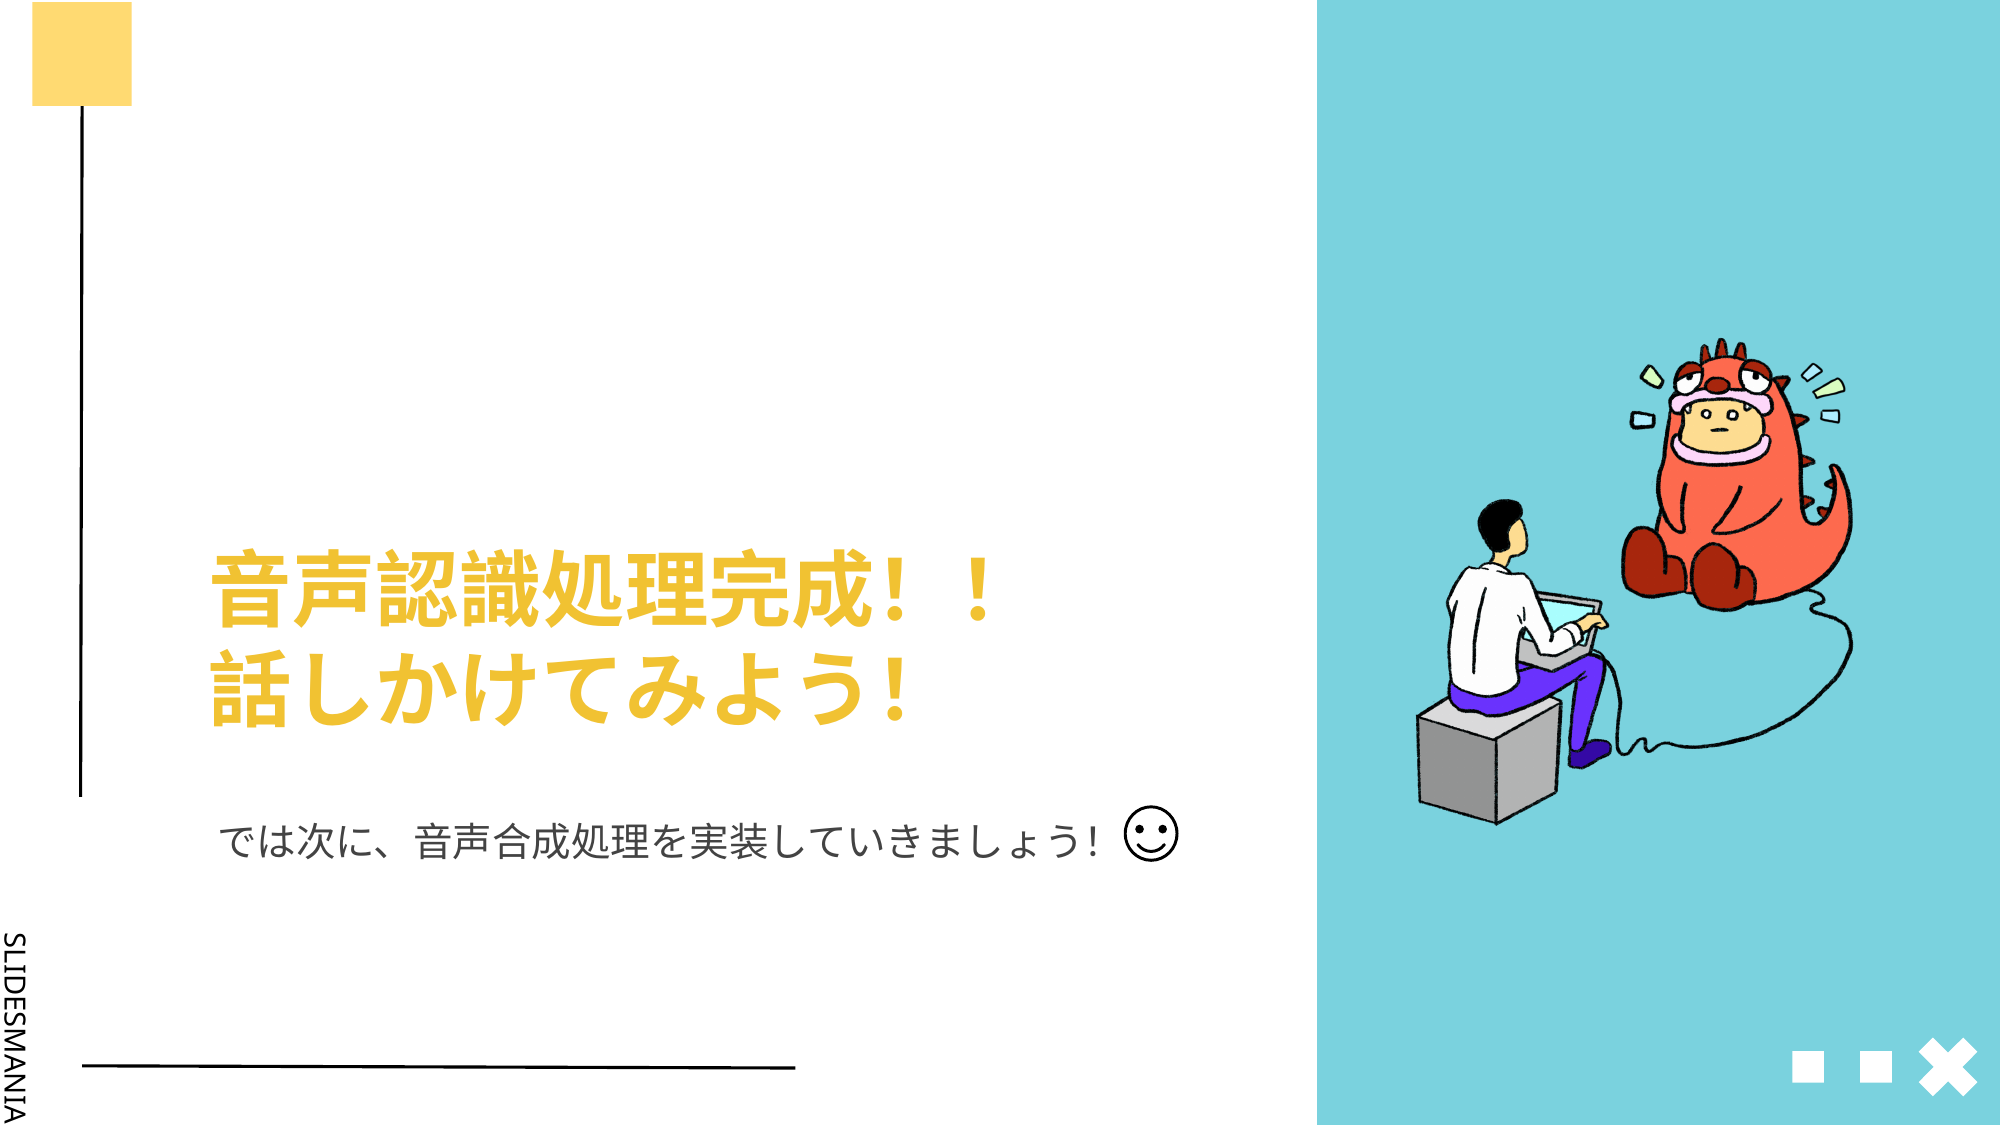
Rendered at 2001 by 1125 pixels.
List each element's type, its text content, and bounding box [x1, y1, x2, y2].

list では次に、音声合成処理を実装していきましょう！ [197, 789, 1209, 1047]
picture [1327, 235, 1982, 890]
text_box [1123, 805, 1179, 862]
title 音声認識処理完成！！ 話しかけてみよう！ [188, 238, 1201, 758]
